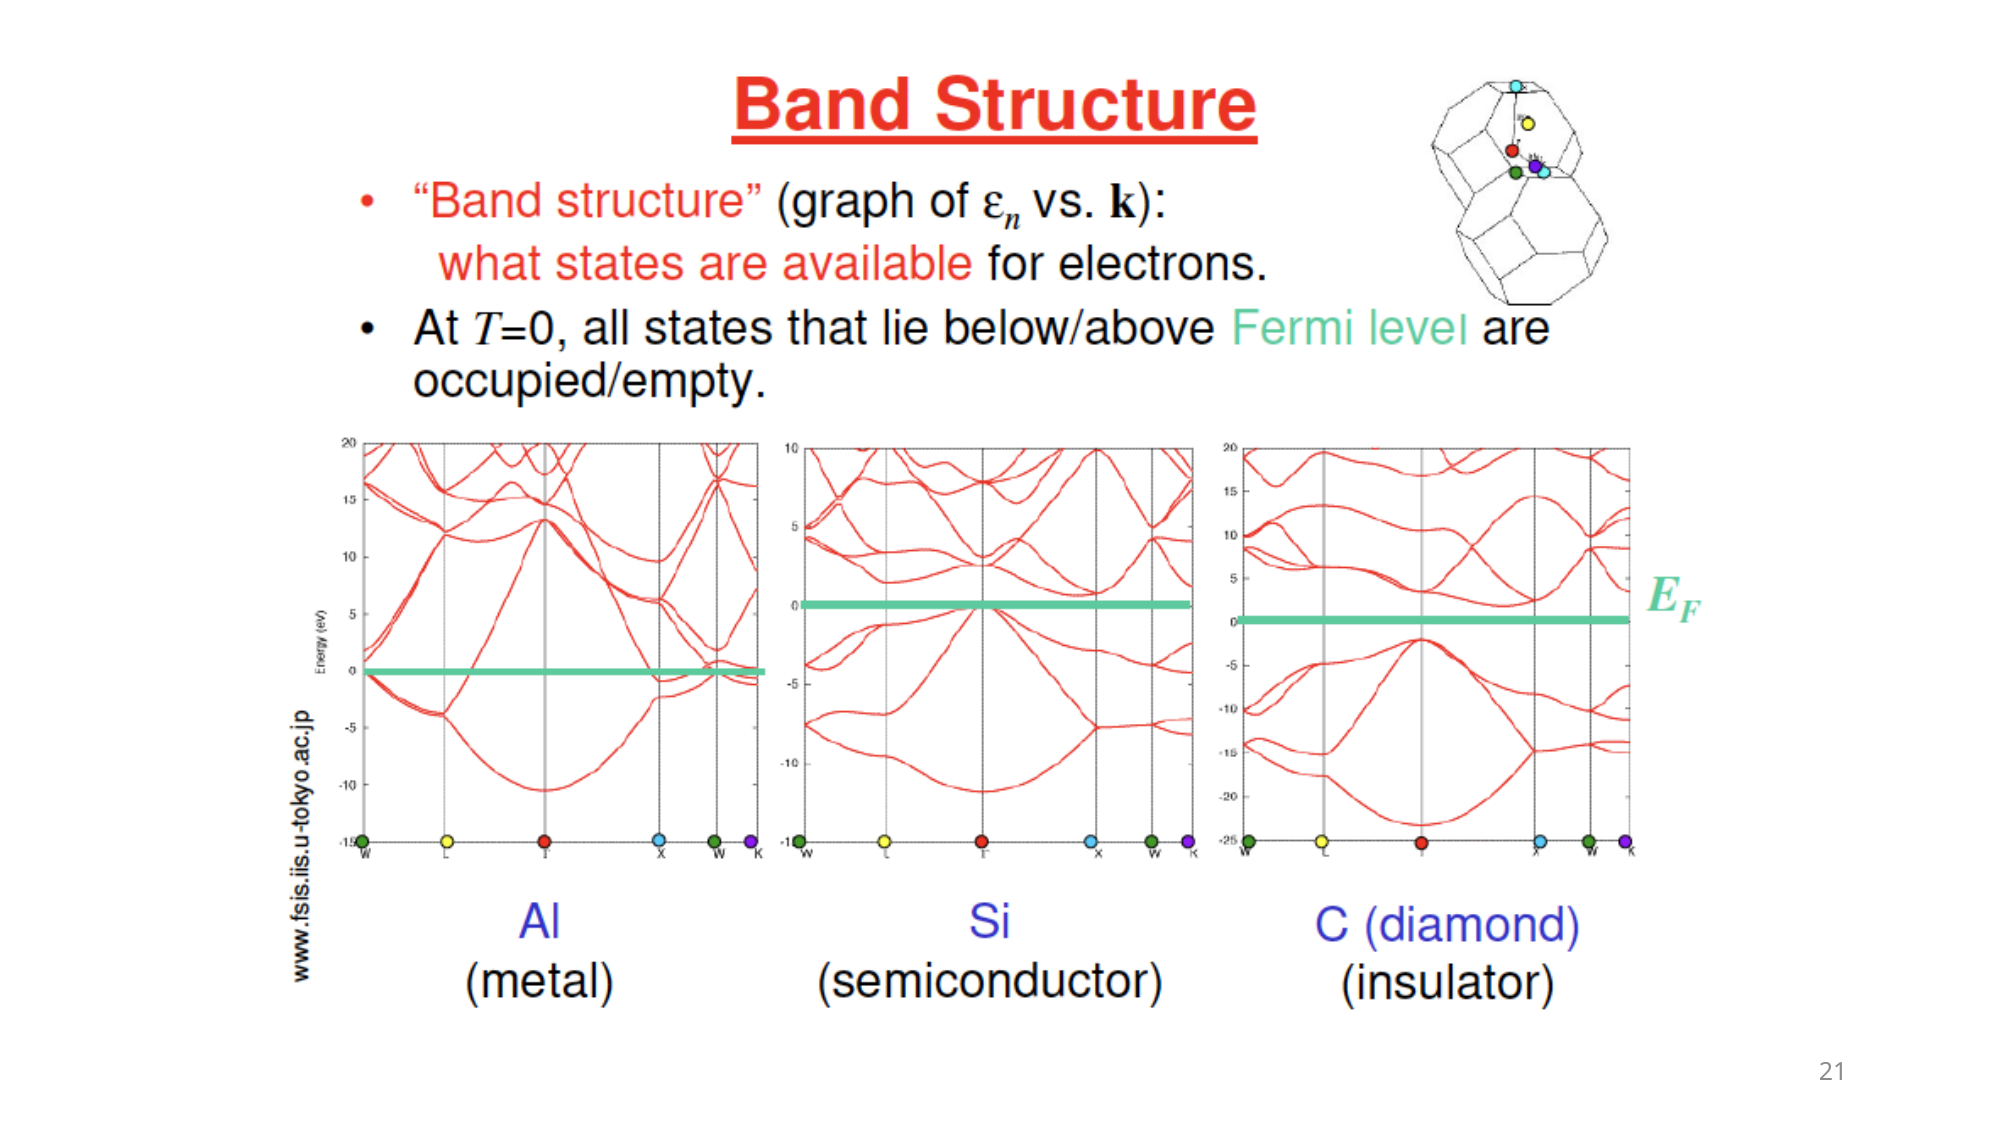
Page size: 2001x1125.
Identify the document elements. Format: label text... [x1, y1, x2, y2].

picture [244, 26, 1756, 1013]
slide_number 21 [1412, 1042, 1863, 1103]
